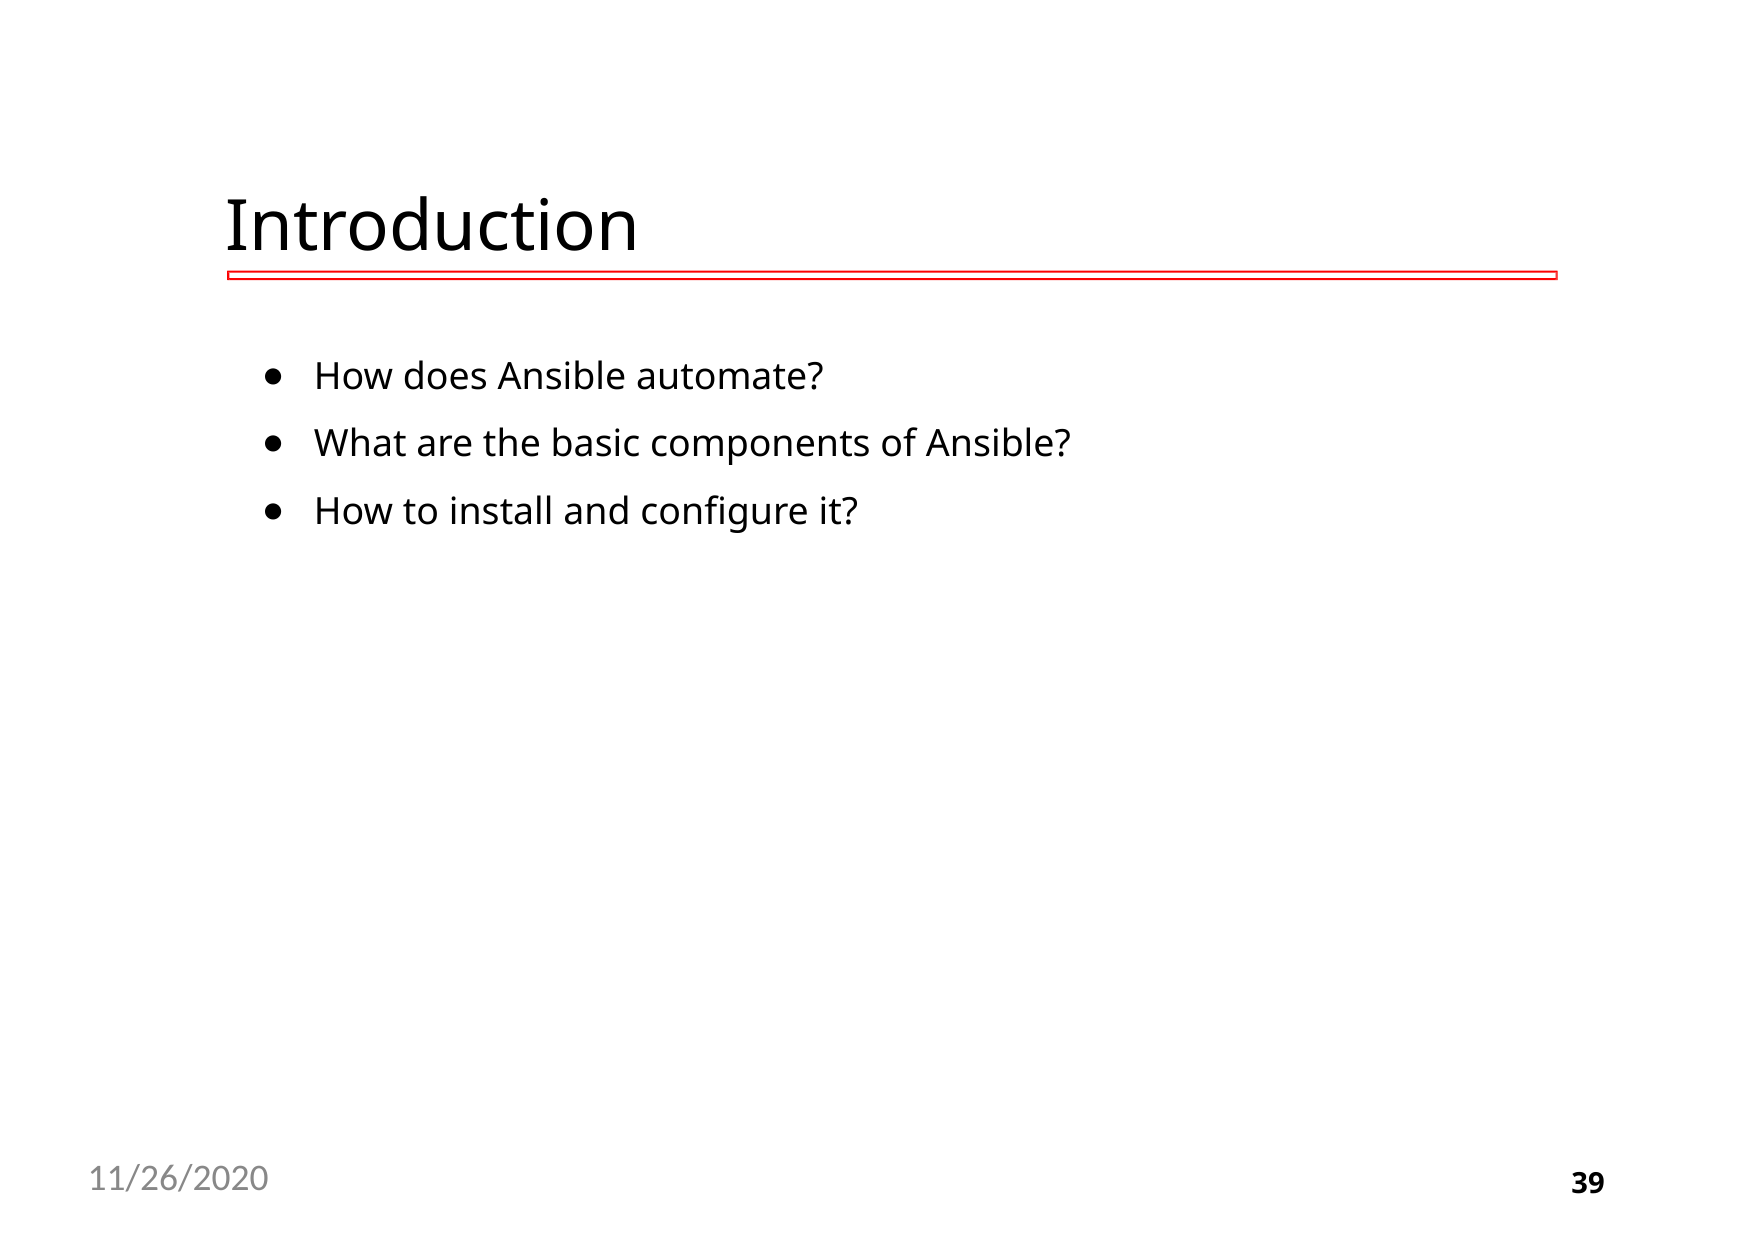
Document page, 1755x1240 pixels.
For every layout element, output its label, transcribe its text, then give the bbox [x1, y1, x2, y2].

title Introduction [225, 179, 1559, 387]
slide_number ‹#› [1567, 1164, 1715, 1240]
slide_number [87, 1152, 492, 1240]
list How does Ansible automate? What are the basic components of Ansible? How to install and configure it? [238, 329, 1516, 1034]
